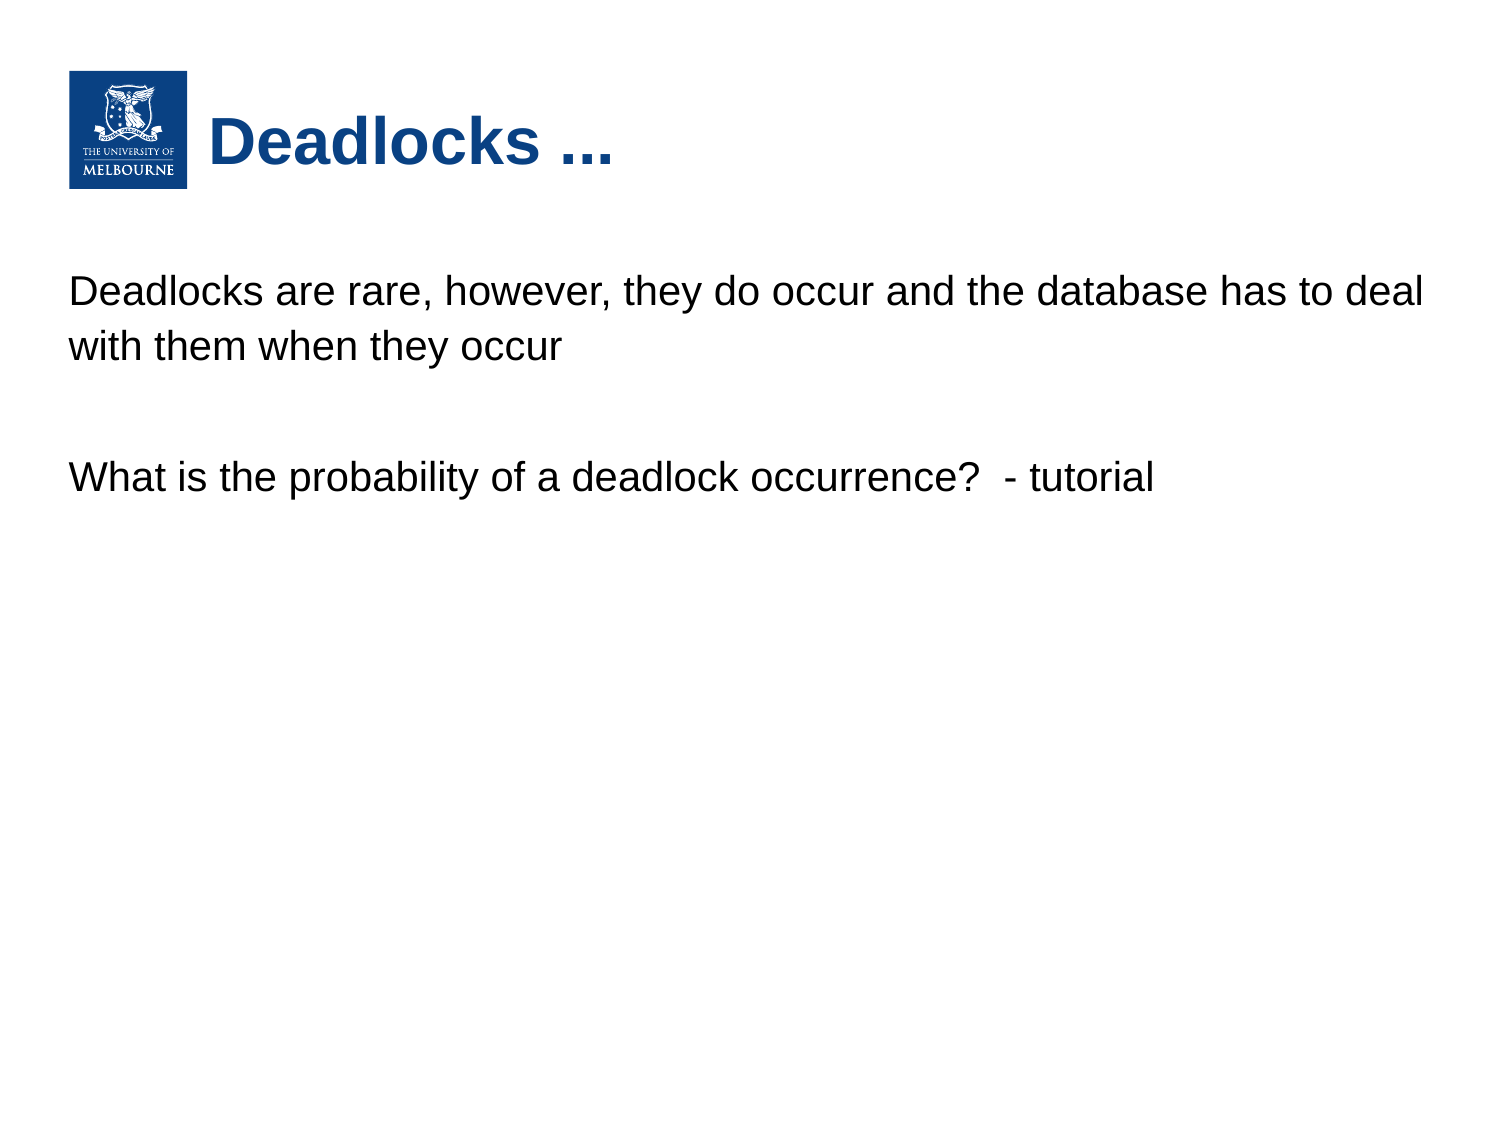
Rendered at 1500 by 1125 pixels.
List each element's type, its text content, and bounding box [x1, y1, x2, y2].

title Deadlocks ... [193, 82, 1469, 186]
text_box Deadlocks are rare, however, they do occur and the database has to deal with them when they occur What is the probability of a deadlock occurrence? - tutorial [53, 251, 1443, 970]
